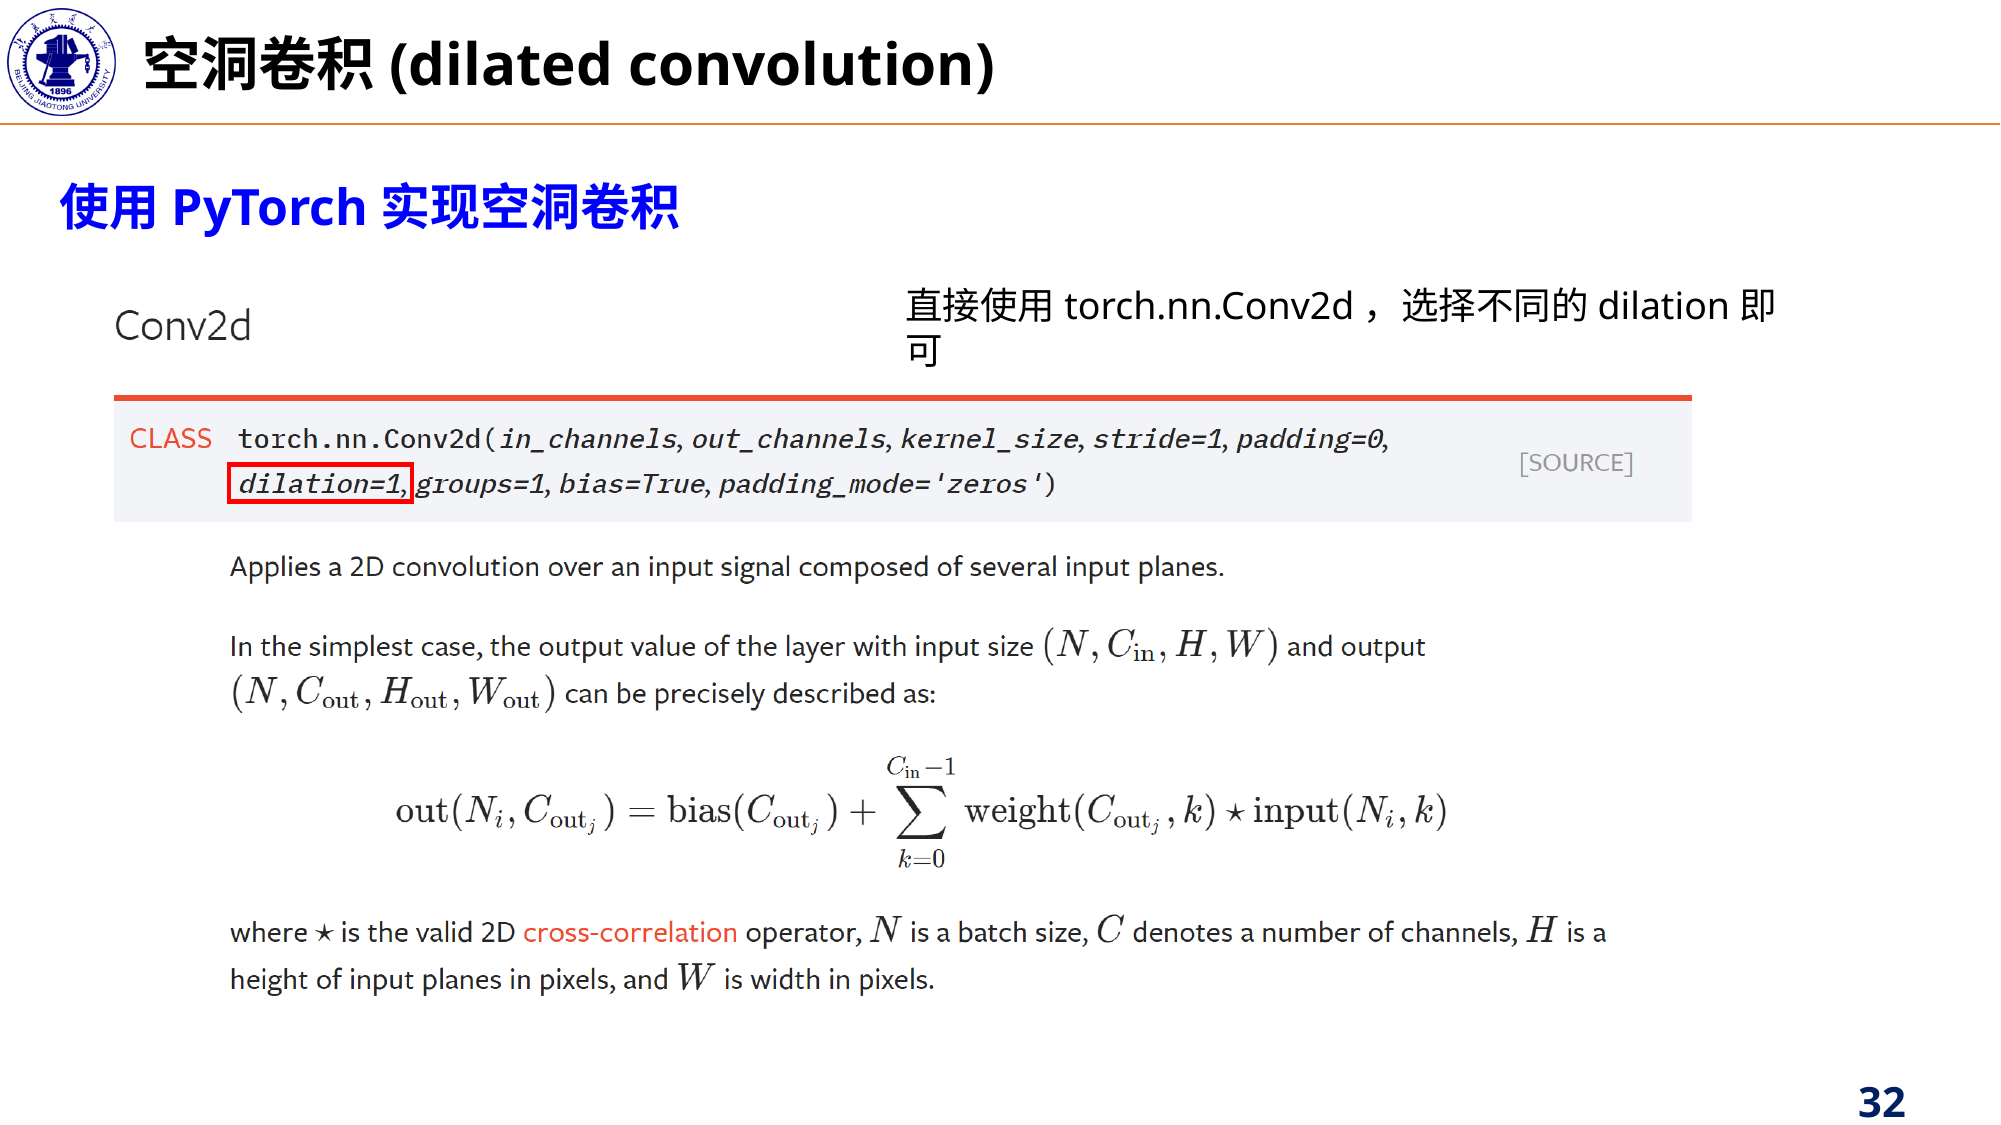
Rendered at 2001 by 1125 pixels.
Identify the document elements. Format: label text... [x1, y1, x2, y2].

text_box 直接使用torch.nn.Conv2d，选择不同的dilation即可 [890, 274, 1815, 380]
picture [7, 8, 116, 116]
picture [81, 293, 1700, 1010]
text_box 使用PyTorch实现空洞卷积 [44, 168, 696, 244]
text_box 空洞卷积(dilated convolution) [127, 19, 1958, 105]
